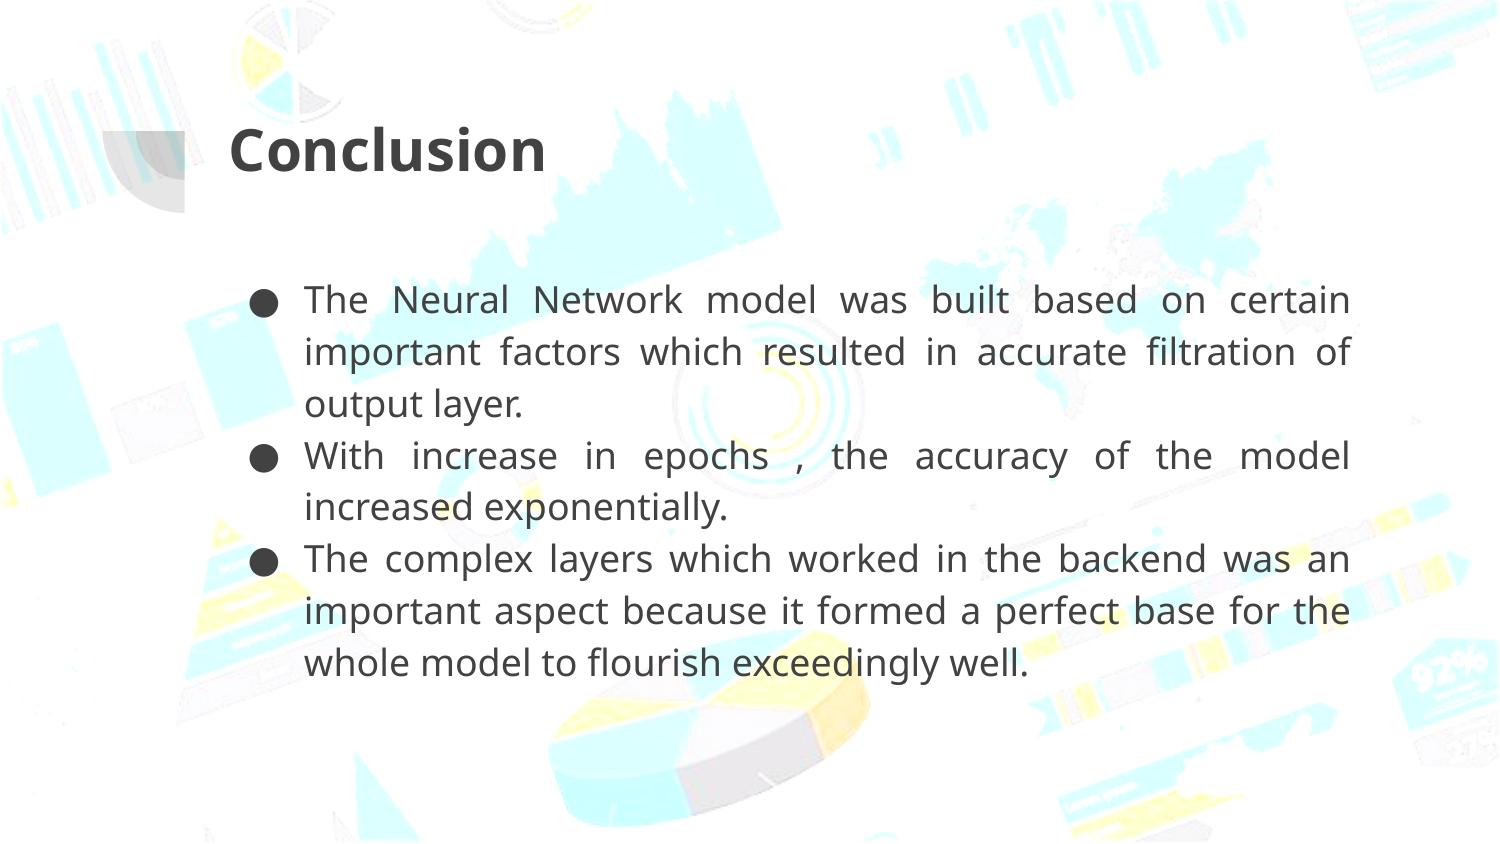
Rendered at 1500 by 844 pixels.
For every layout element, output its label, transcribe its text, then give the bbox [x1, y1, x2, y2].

list The Neural Network model was built based on certain important factors which resulted in accurate filtration of output layer. With increase in epochs , the accuracy of the model increased exponentially. The complex layers which worked in the backend was an important aspect because it formed a perfect base for the whole model to flourish exceedingly well. [213, 254, 1368, 749]
picture [0, 0, 1500, 844]
title Conclusion [213, 98, 1368, 254]
